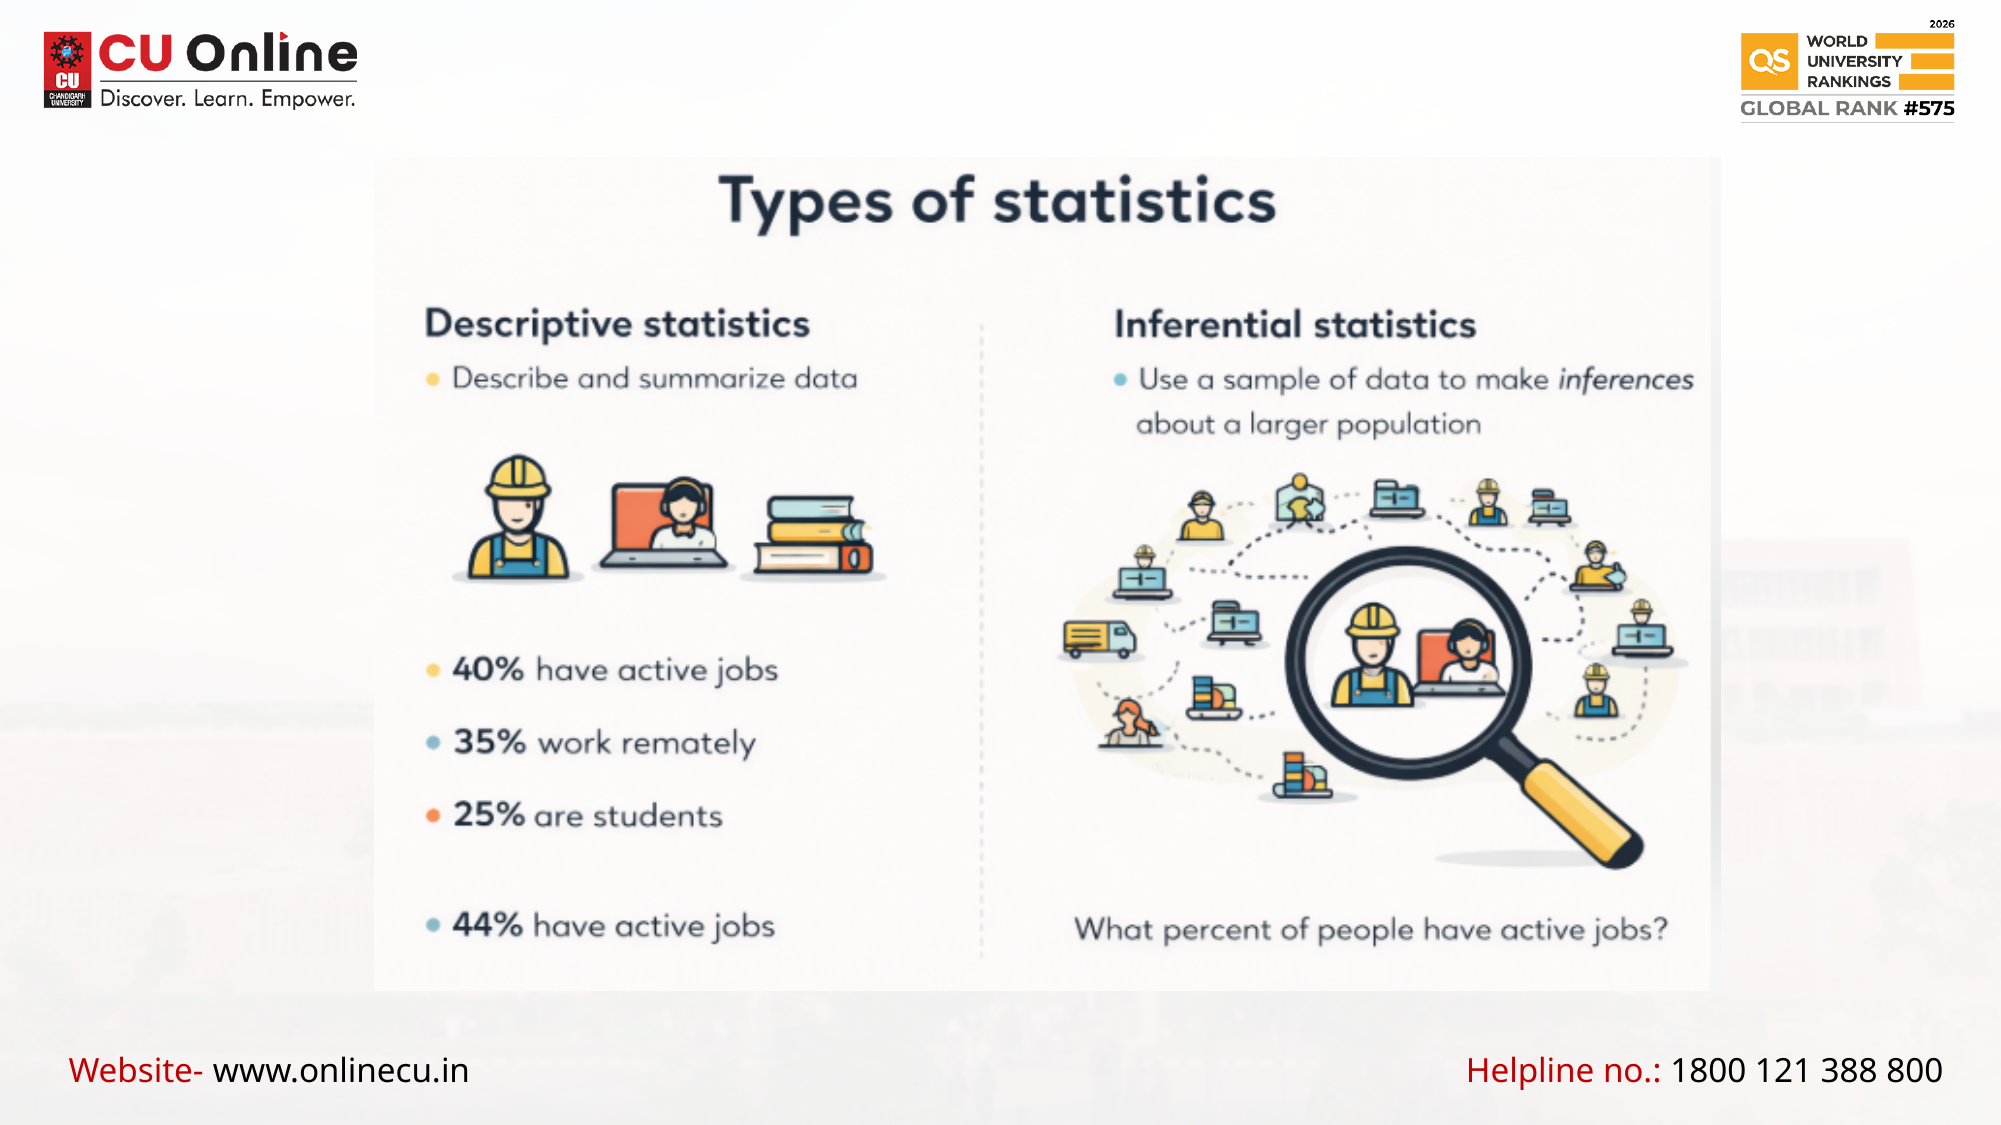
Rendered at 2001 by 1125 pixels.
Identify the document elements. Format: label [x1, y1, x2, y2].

picture [373, 156, 1722, 991]
picture [1673, 20, 2001, 123]
picture [43, 14, 429, 117]
